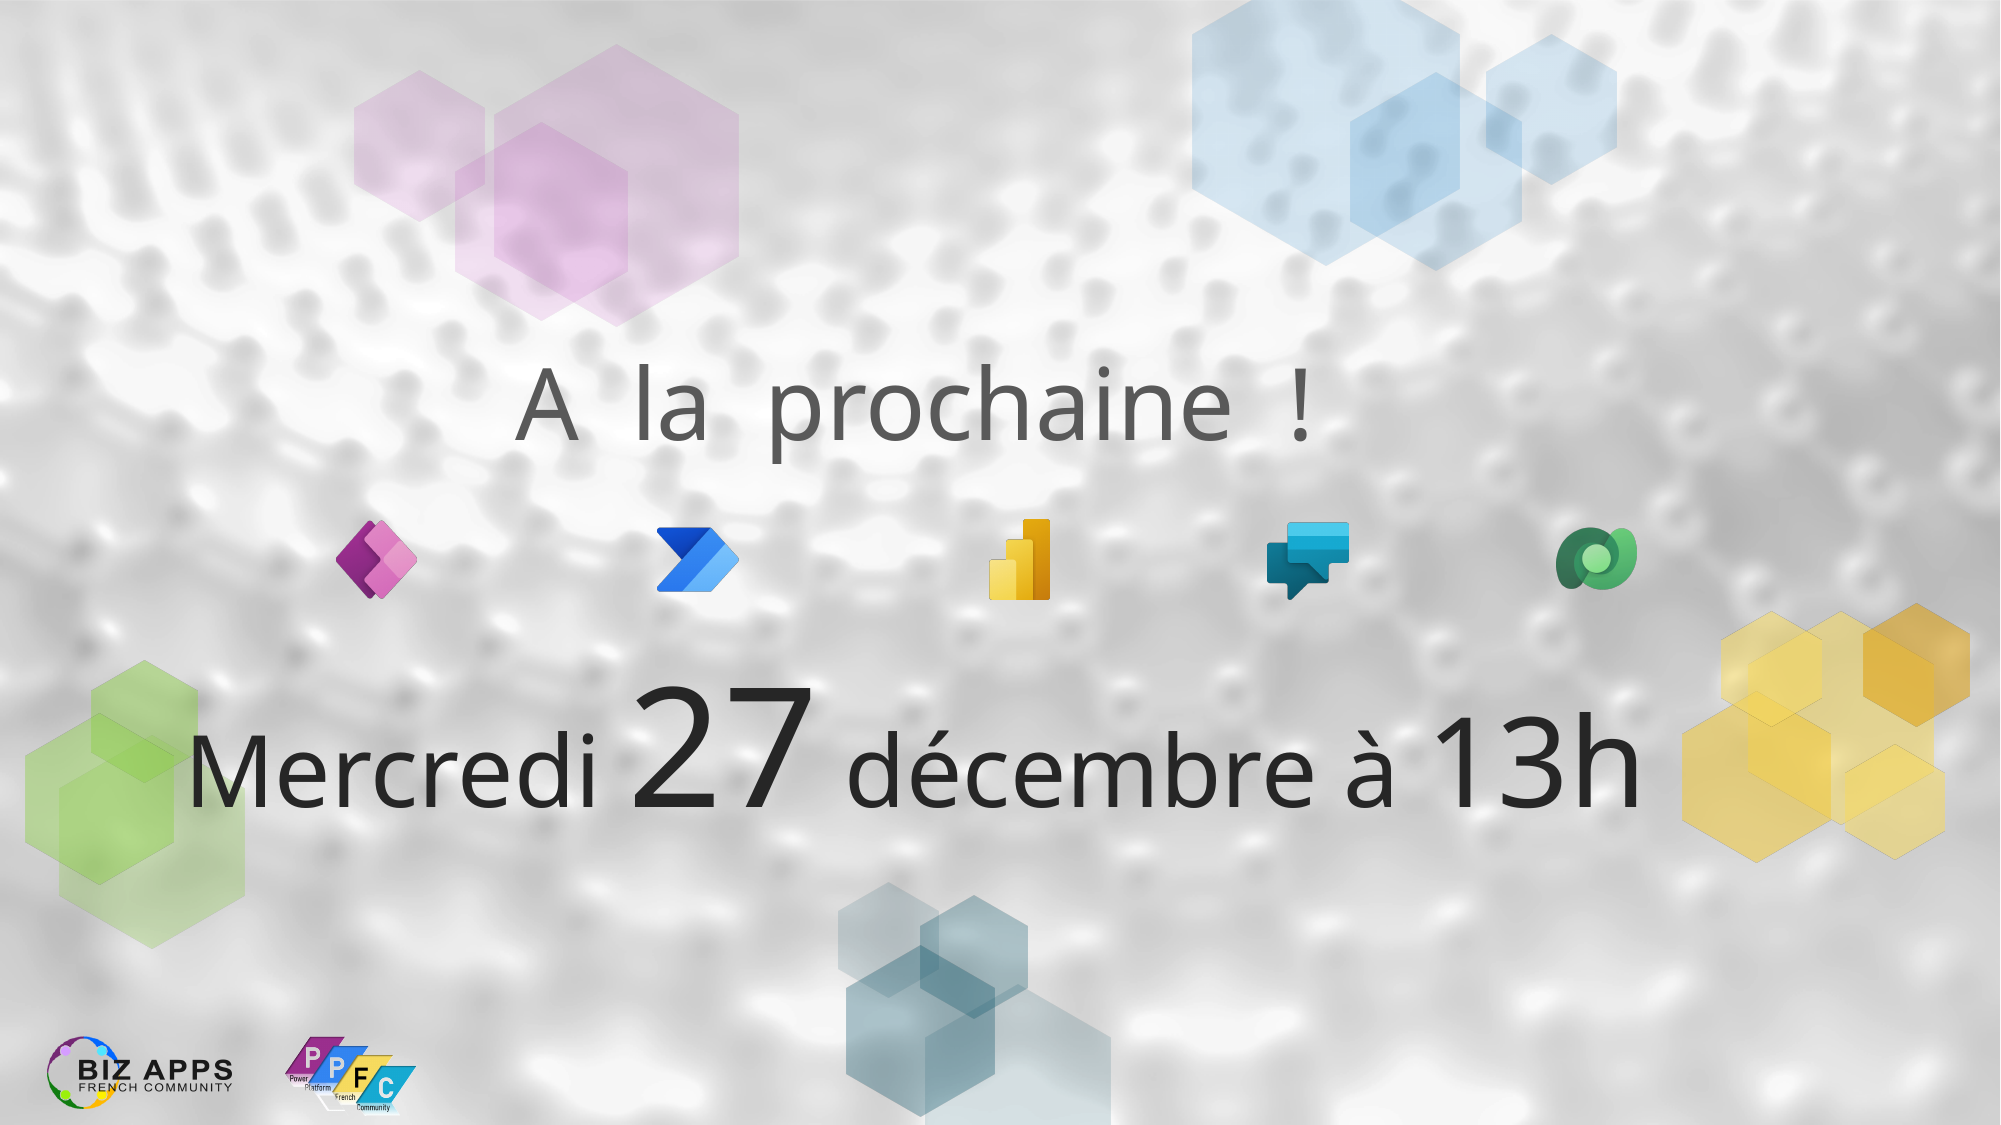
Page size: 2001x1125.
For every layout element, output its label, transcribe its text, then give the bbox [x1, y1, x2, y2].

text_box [25, 660, 245, 949]
text_box A la prochaine ! [500, 333, 1330, 469]
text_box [354, 44, 739, 327]
text_box Mercredi 27 décembre à 13h [136, 633, 1681, 849]
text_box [838, 882, 1111, 1125]
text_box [1192, 0, 1617, 271]
picture [0, 0, 2001, 1125]
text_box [1681, 603, 1970, 863]
